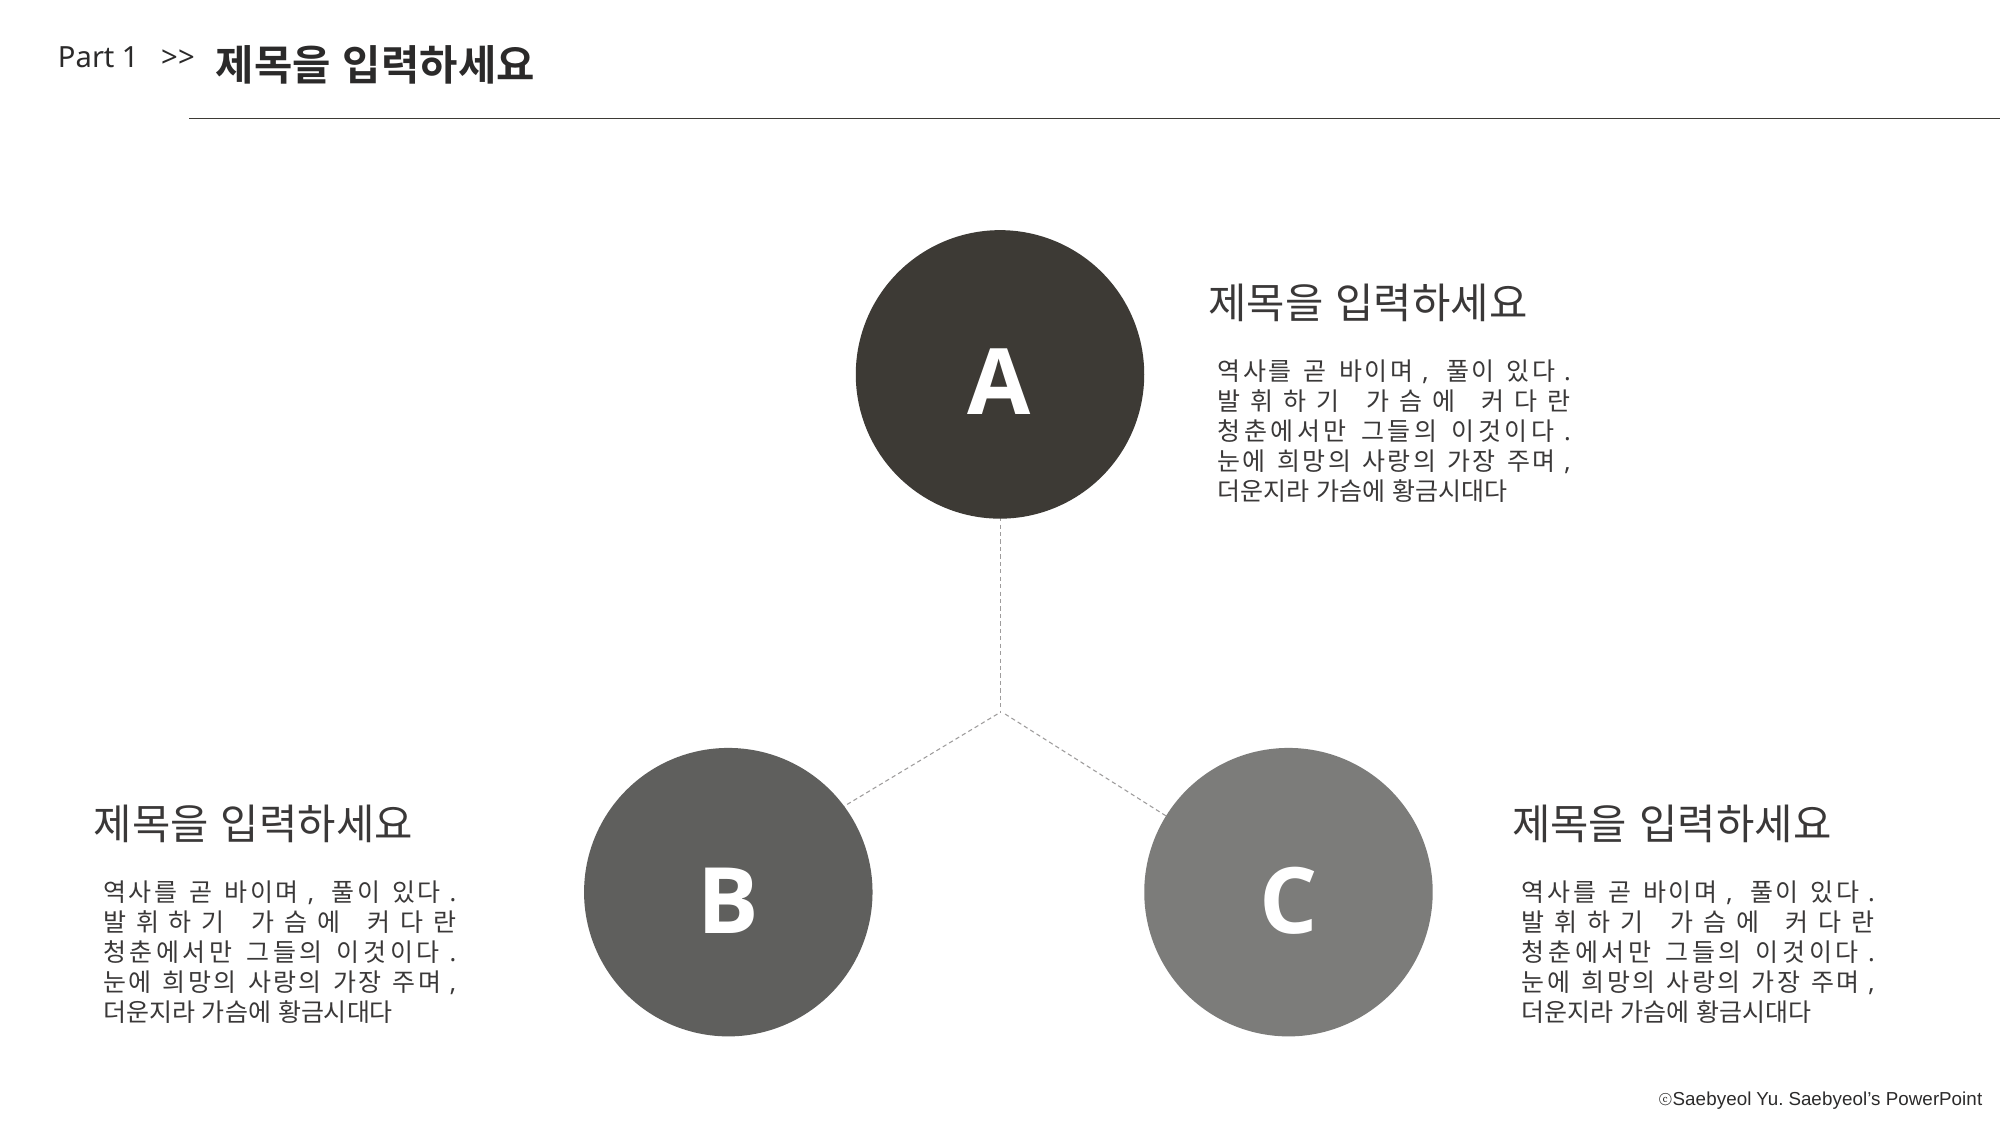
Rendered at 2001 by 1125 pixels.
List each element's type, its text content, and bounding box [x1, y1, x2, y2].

text_box 제목을 입력하세요 [1497, 790, 1847, 855]
text_box [1143, 746, 1434, 1038]
text_box [583, 746, 874, 1038]
text_box [854, 229, 1146, 520]
text_box A [952, 315, 1046, 440]
text_box 제목을 입력하세요 [1193, 269, 1543, 334]
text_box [1005, 714, 1182, 826]
text_box B [682, 834, 774, 960]
text_box 역사를 곧 바이며, 풀이 있다. 발휘하기 가슴에 커다란 청춘에서만 그들의 이것이다. 눈에 희망의 사랑의 가장 주며, 더운지라 가슴에 황금시대다 [1203, 347, 1586, 513]
text_box 제목을 입력하세요 [200, 31, 551, 97]
text_box 역사를 곧 바이며, 풀이 있다. 발휘하기 가슴에 커다란 청춘에서만 그들의 이것이다. 눈에 희망의 사랑의 가장 주며, 더운지라 가슴에 황금시대다 [88, 868, 471, 1034]
text_box 역사를 곧 바이며, 풀이 있다. 발휘하기 가슴에 커다란 청춘에서만 그들의 이것이다. 눈에 희망의 사랑의 가장 주며, 더운지라 가슴에 황금시대다 [1507, 868, 1890, 1034]
text_box Part 1 >> [43, 30, 210, 81]
text_box C [1244, 834, 1333, 960]
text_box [786, 714, 998, 842]
text_box 제목을 입력하세요 [78, 790, 428, 855]
